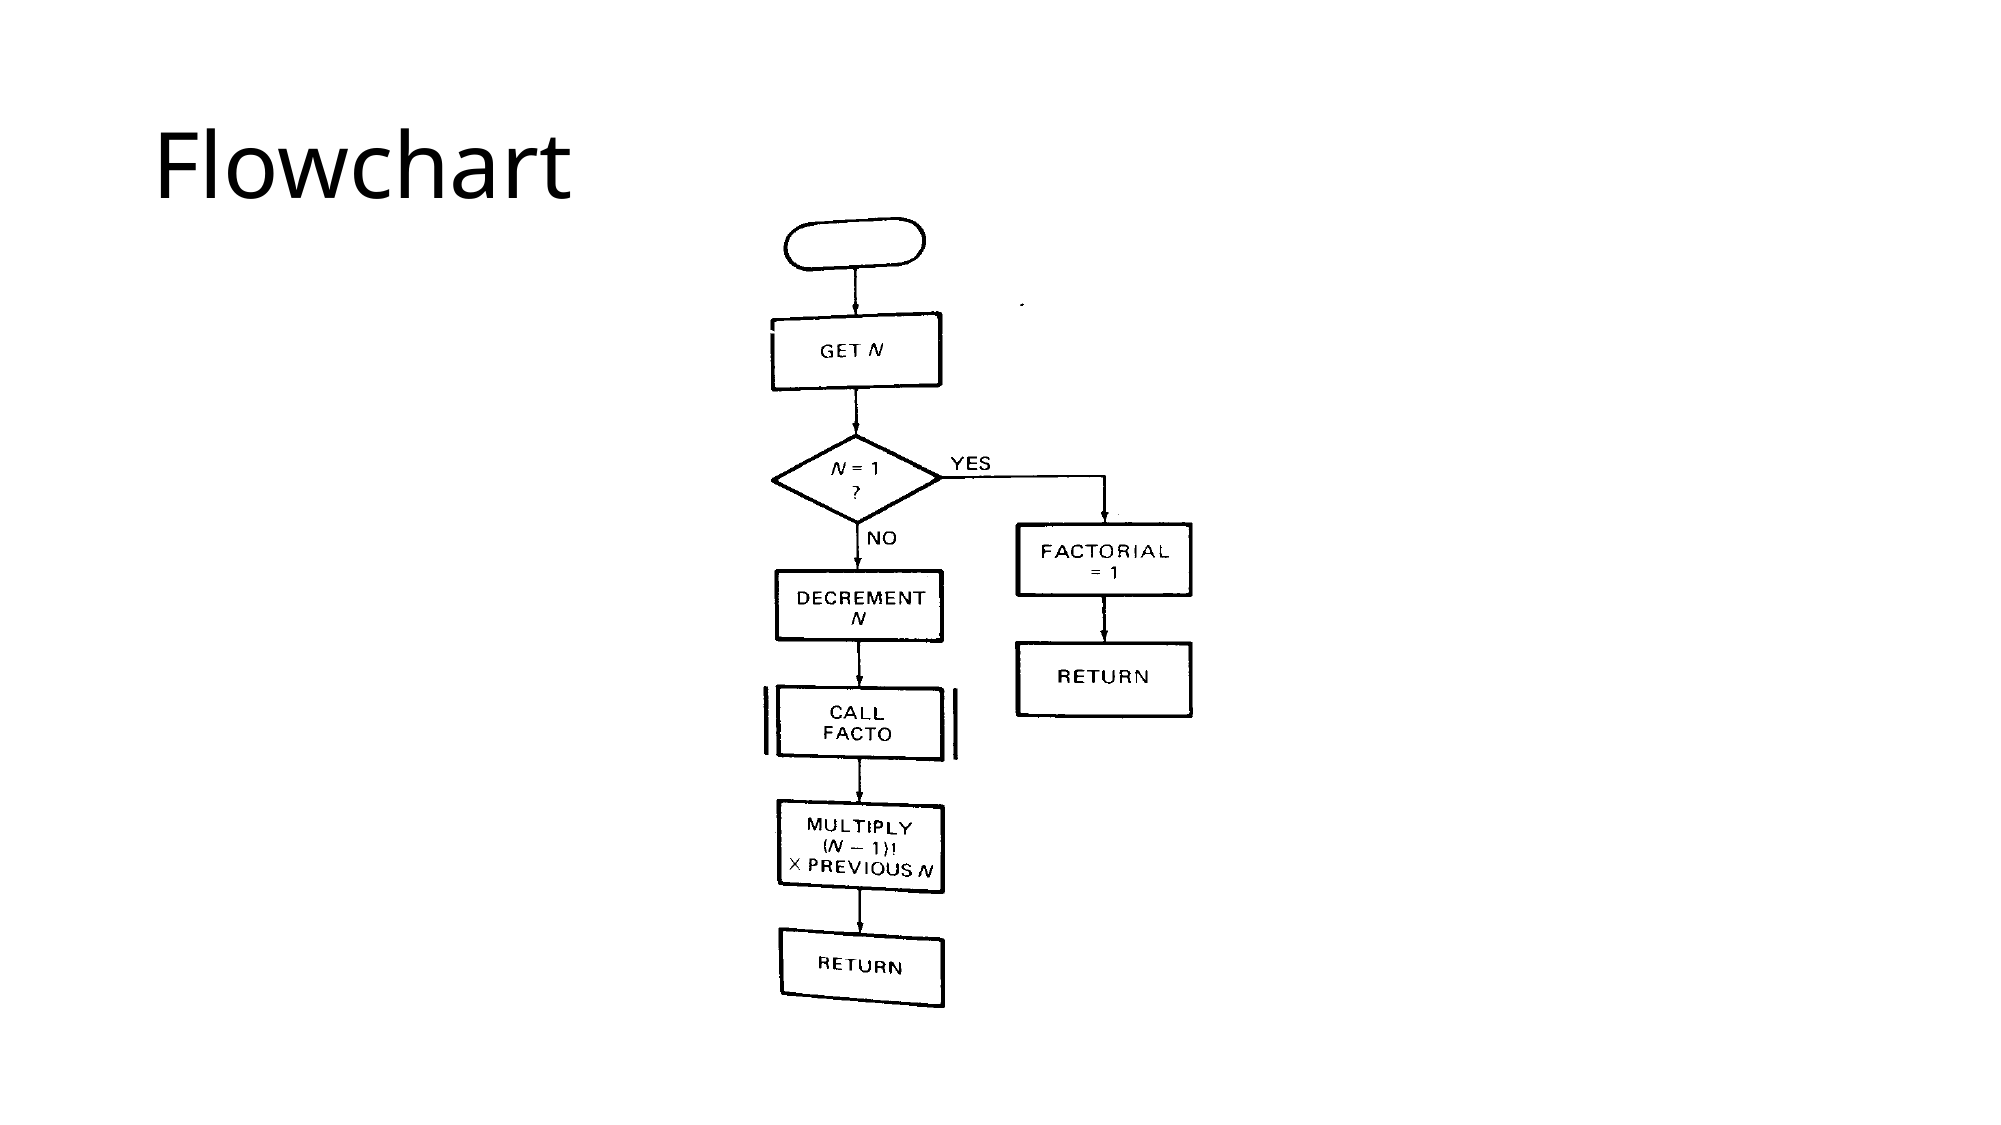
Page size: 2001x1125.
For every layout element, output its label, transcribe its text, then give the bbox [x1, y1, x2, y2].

picture [682, 168, 1242, 1035]
title Flowchart [137, 59, 1863, 278]
